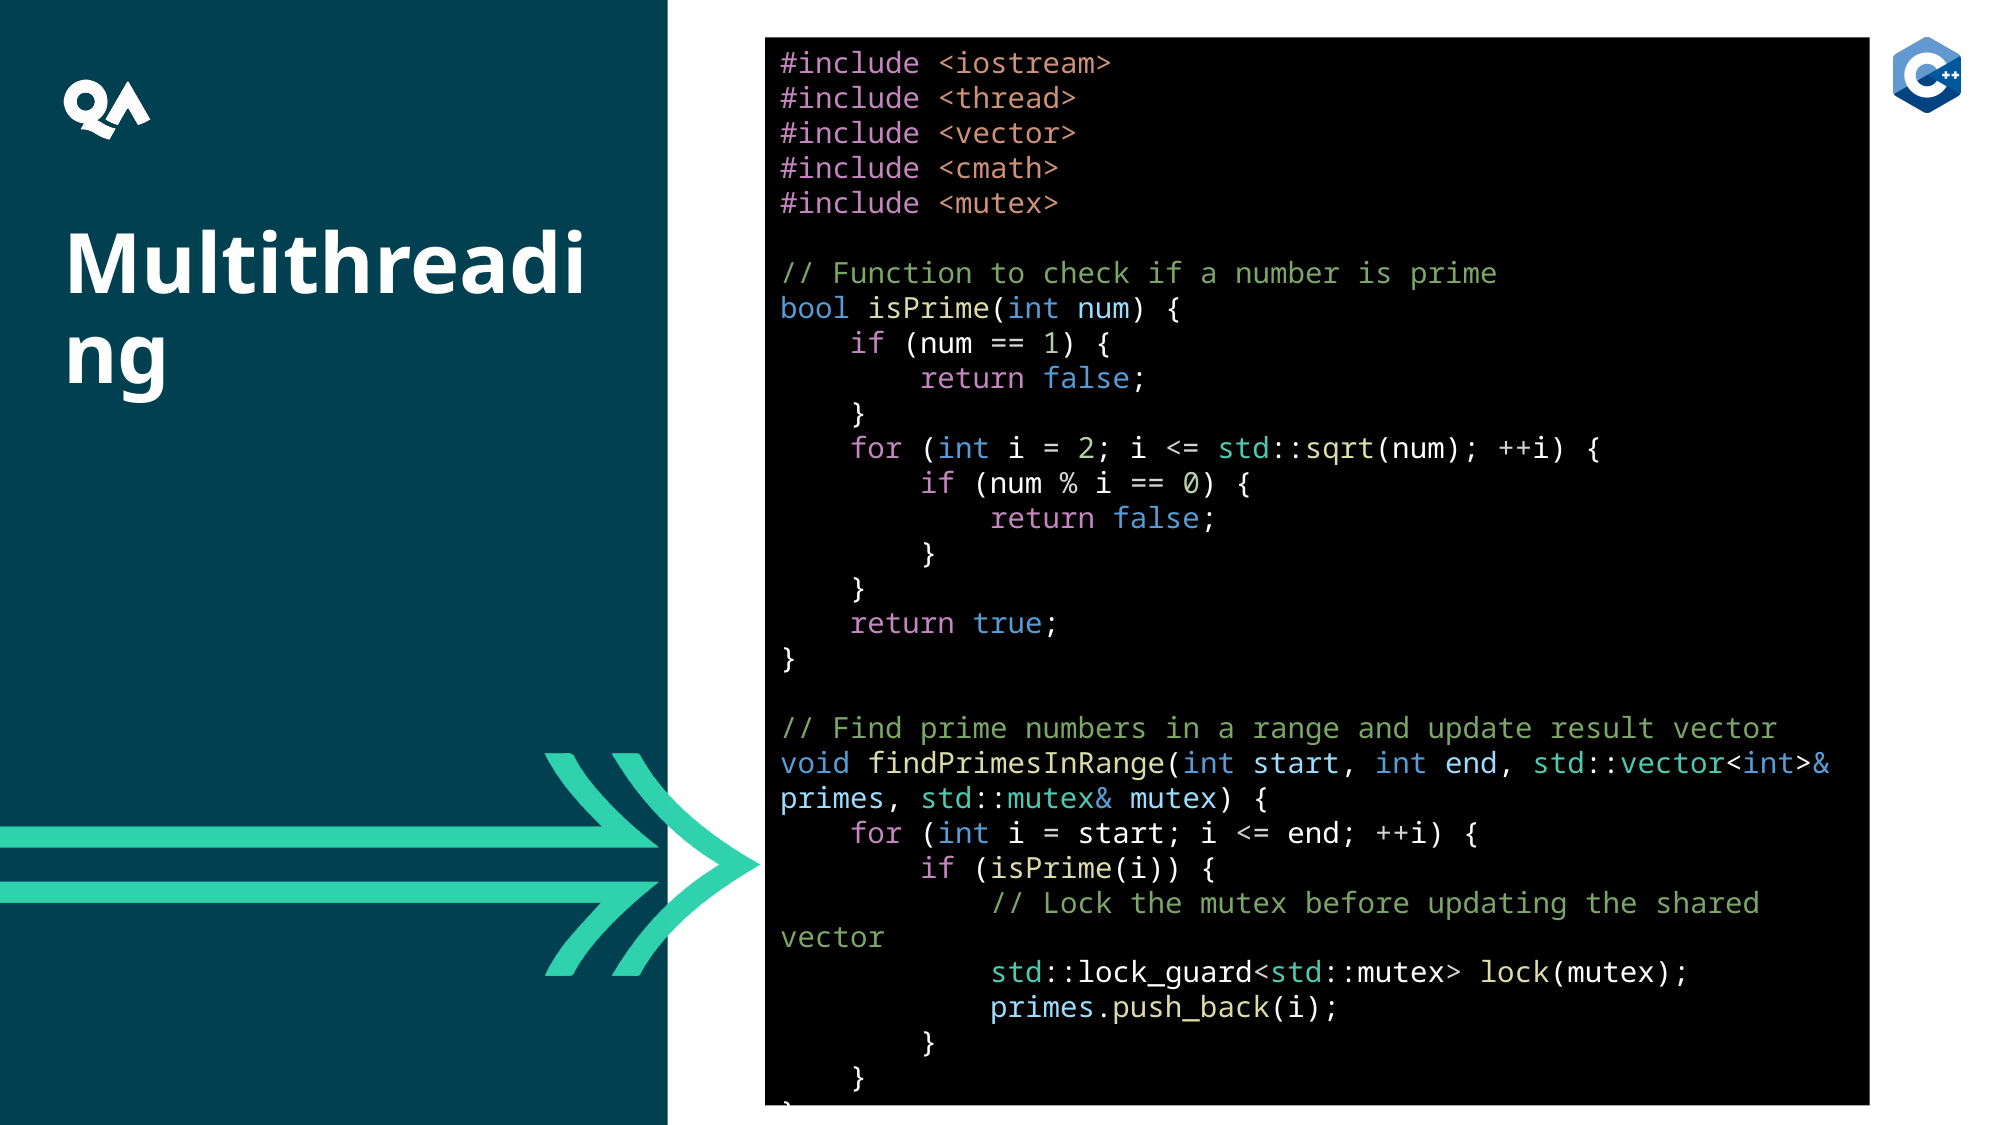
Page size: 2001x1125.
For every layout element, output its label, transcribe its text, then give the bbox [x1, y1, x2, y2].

picture [64, 80, 114, 139]
picture [107, 83, 149, 124]
list Multithreading [63, 221, 628, 673]
picture [613, 727, 765, 995]
picture [1893, 37, 1961, 114]
text_box #include <iostream> #include <thread> #include <vector> #include <cmath> #include <mutex> // Function to check if a number is prime bool isPrime(int num) { if (num == 1) { return false; } for (int i = 2; i <= std::sqrt(num); ++i) { if (num % i == 0) { return false; } } return true; } // Find prime numbers in a range and update result vector void findPrimesInRange(int start, int end, std::vector<int>& primes, std::mutex& mutex) { for (int i = start; i <= end; ++i) { if (isPrime(i)) { // Lock the mutex before updating the shared vector std::lock_guard<std::mutex> lock(mutex); primes.push_back(i); } } } [765, 37, 1870, 1106]
picture [0, 754, 657, 847]
picture [0, 882, 657, 975]
